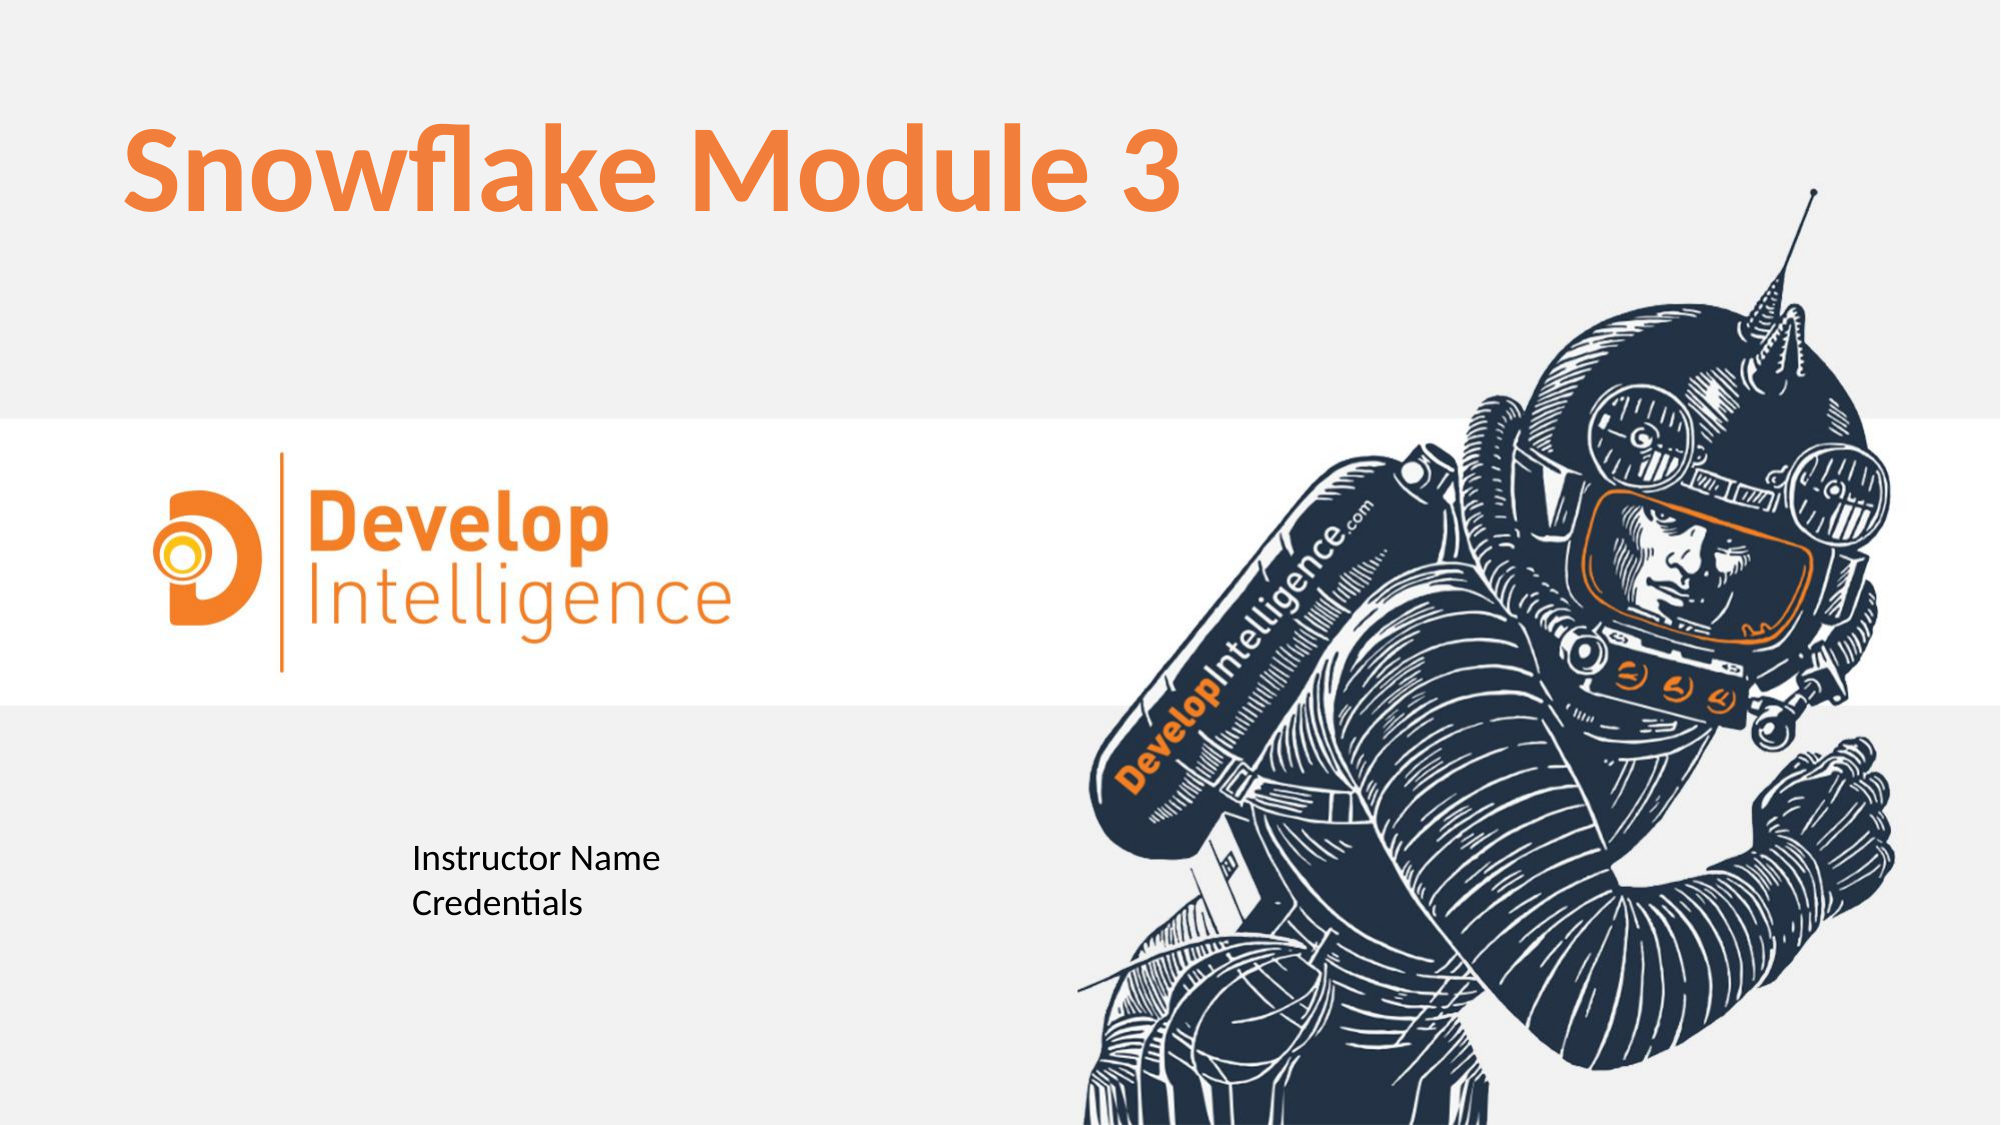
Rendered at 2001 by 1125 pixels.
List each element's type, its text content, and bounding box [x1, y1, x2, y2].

picture [0, 0, 2001, 1125]
text_box Instructor Name Credentials [397, 825, 1056, 931]
text_box Snowflake Module 3 [107, 78, 1400, 245]
